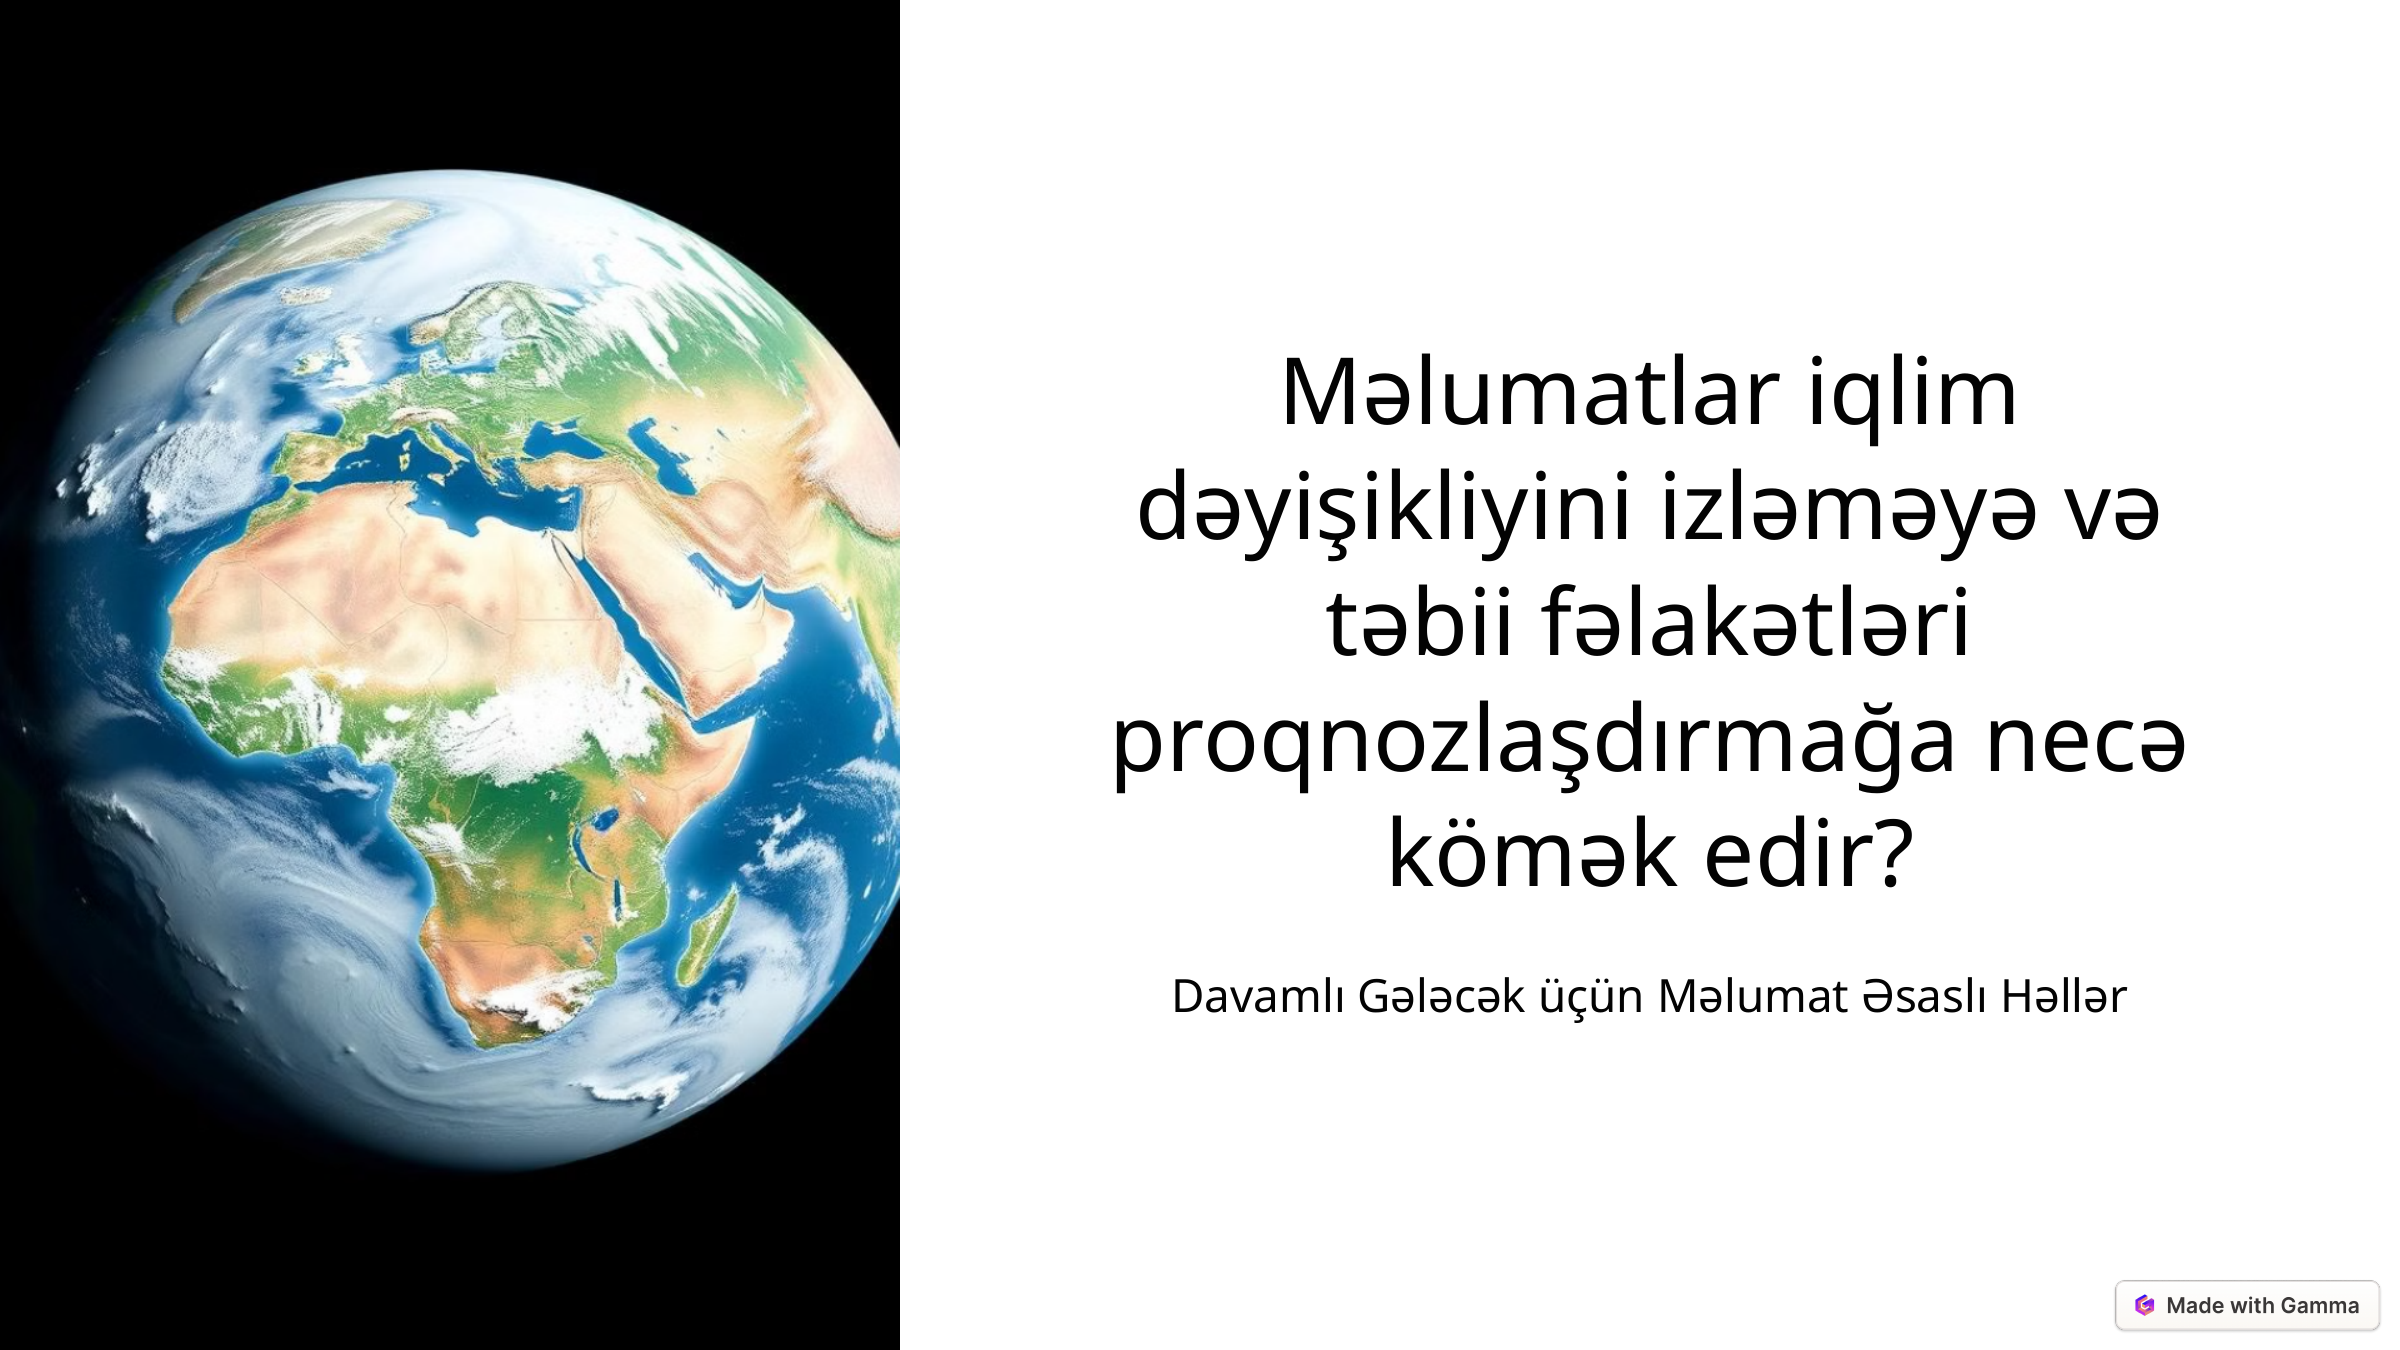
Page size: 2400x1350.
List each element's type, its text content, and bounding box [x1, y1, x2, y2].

text_box Məlumatlar iqlim dəyişikliyini izləməyə və təbii fəlakətləri proqnozlaşdırmağa necə kömək edir? [1030, 327, 2270, 909]
picture [0, 0, 900, 1350]
picture [2106, 1271, 2389, 1339]
text_box Davamlı Gələcək üçün Məlumat Əsaslı Həllər [1155, 964, 2145, 1023]
